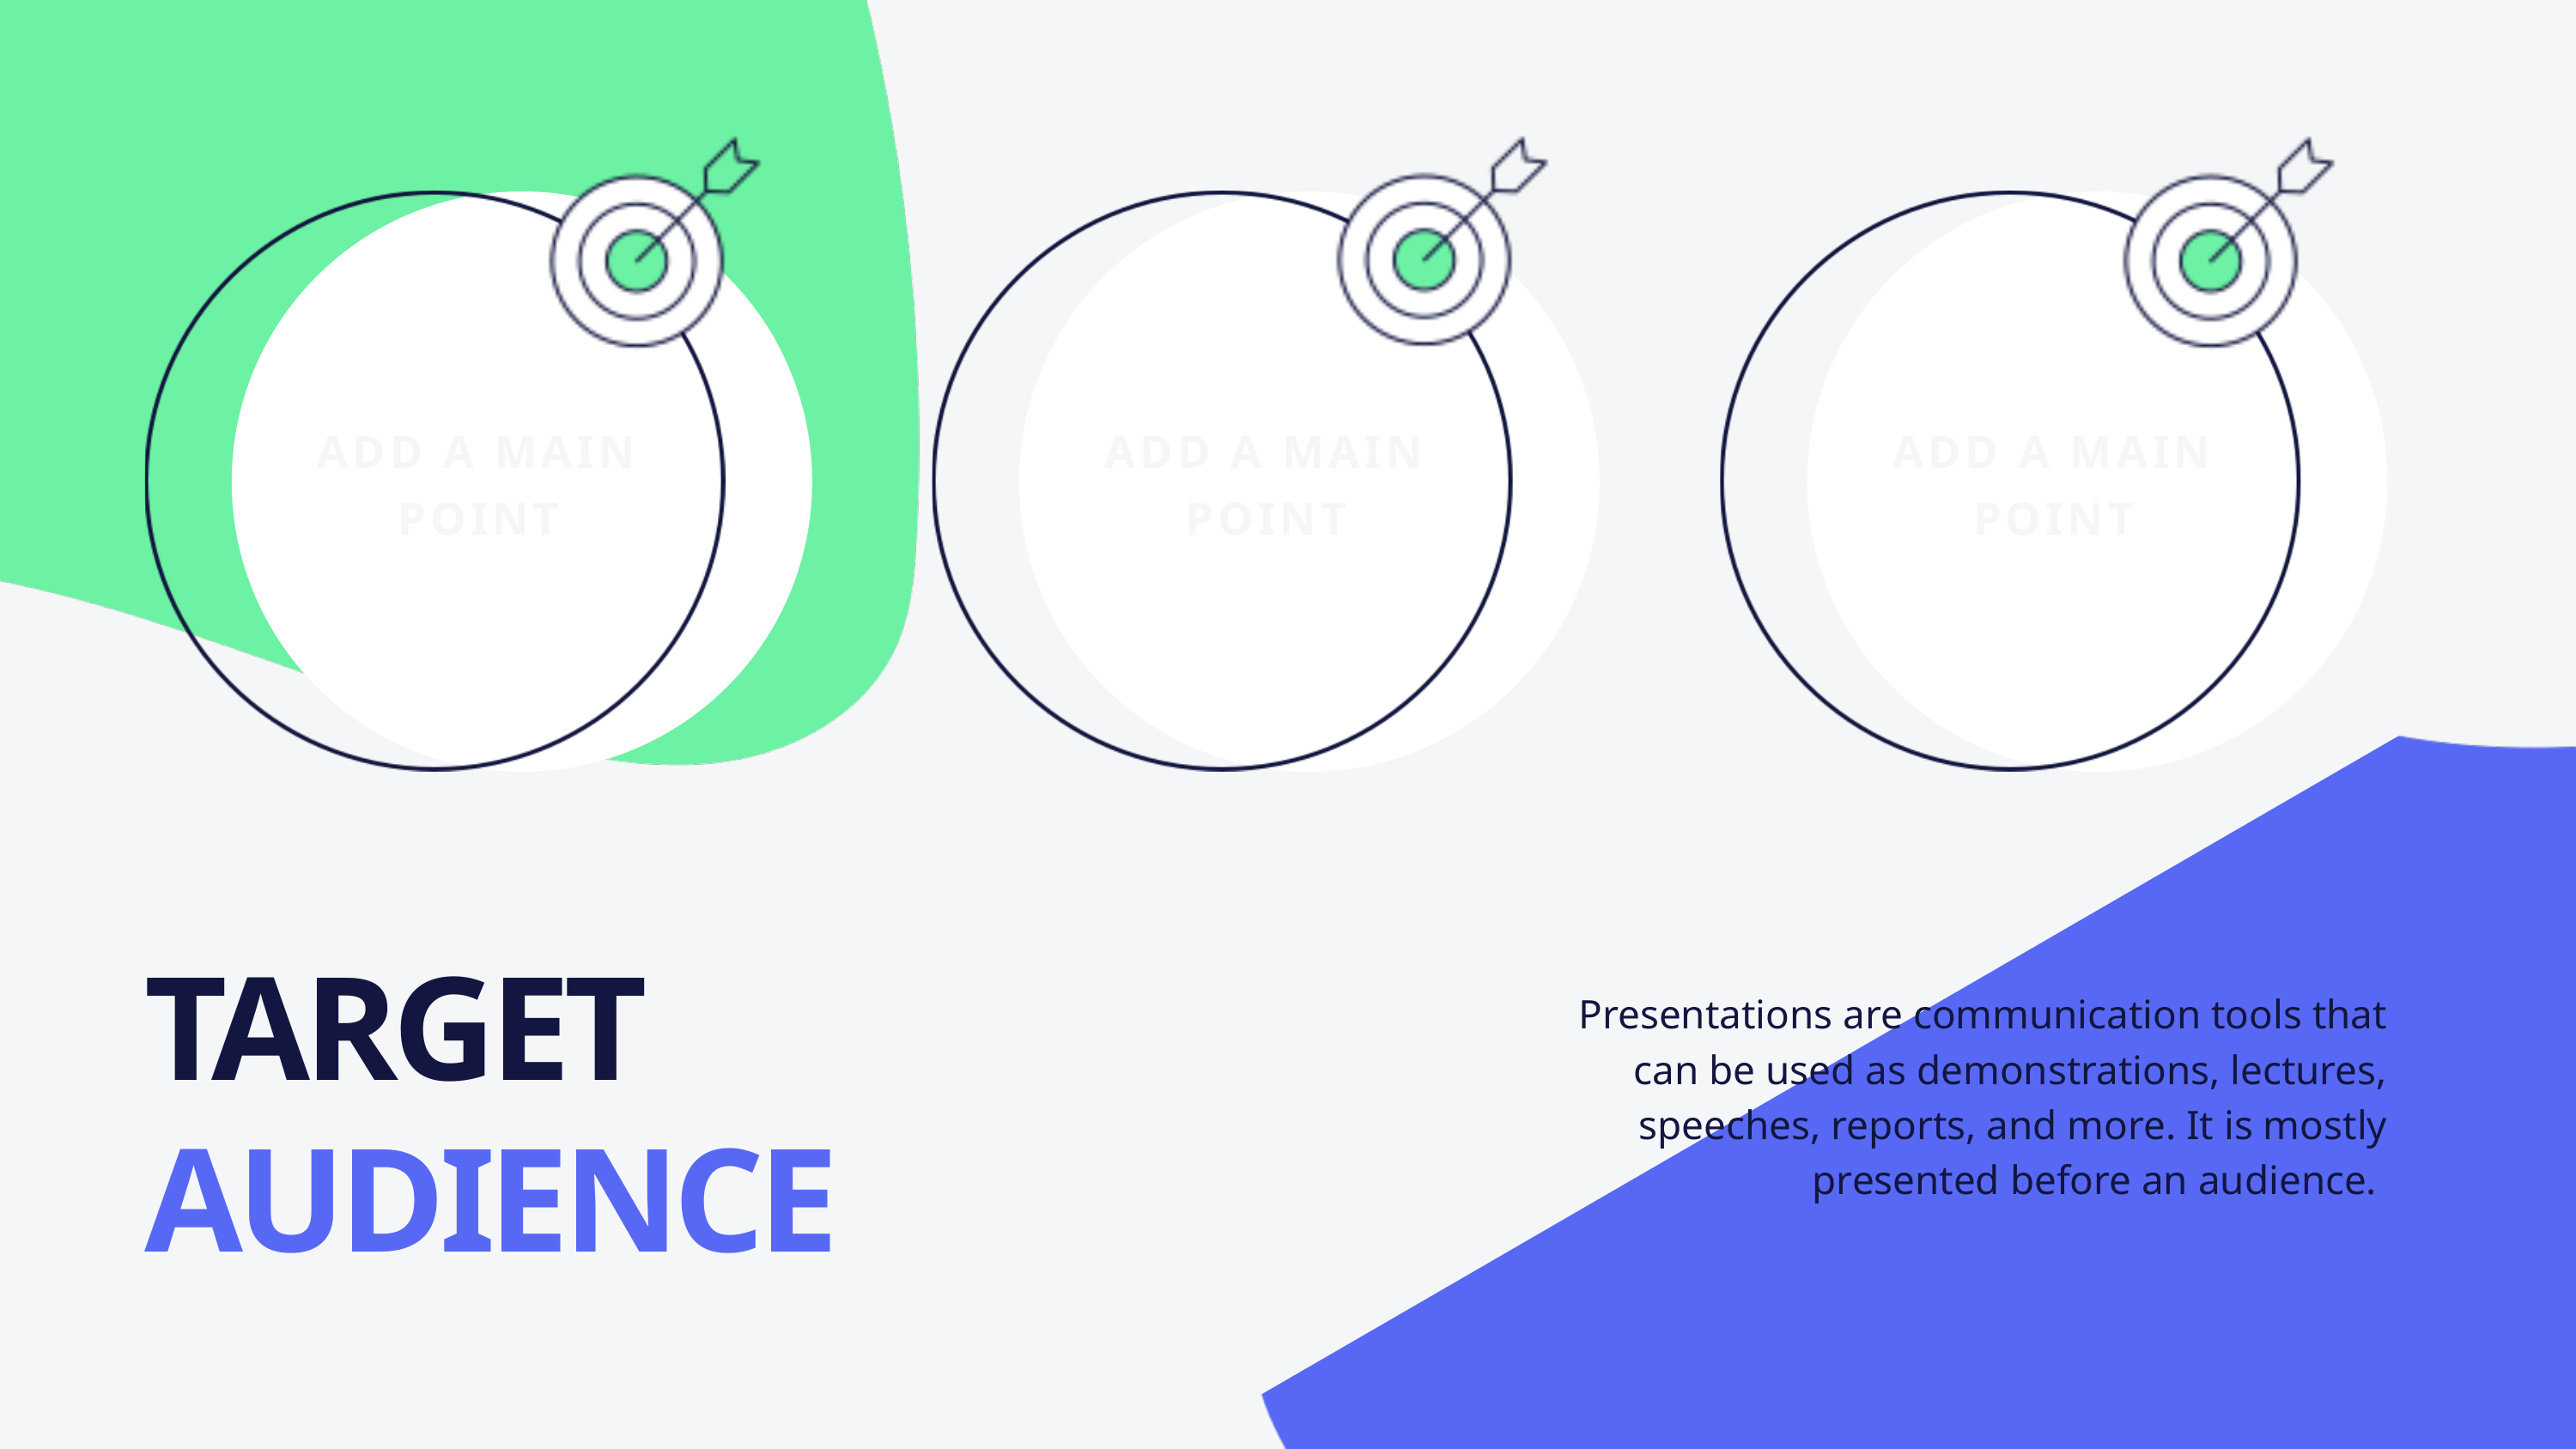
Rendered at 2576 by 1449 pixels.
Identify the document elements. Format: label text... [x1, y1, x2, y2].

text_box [1720, 191, 2388, 773]
text_box [478, 89, 791, 190]
text_box [0, 0, 933, 772]
text_box [1266, 89, 1582, 190]
text_box Presentations are communication tools that can be used as demonstrations, lectures, speeches, reports, and more. It is mostly presented before an audience. [1513, 982, 2388, 1203]
text_box [2052, 89, 2365, 190]
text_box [144, 191, 812, 773]
text_box [1237, 633, 2576, 1449]
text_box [932, 191, 1600, 773]
text_box TARGET AUDIENCE [144, 937, 993, 1282]
